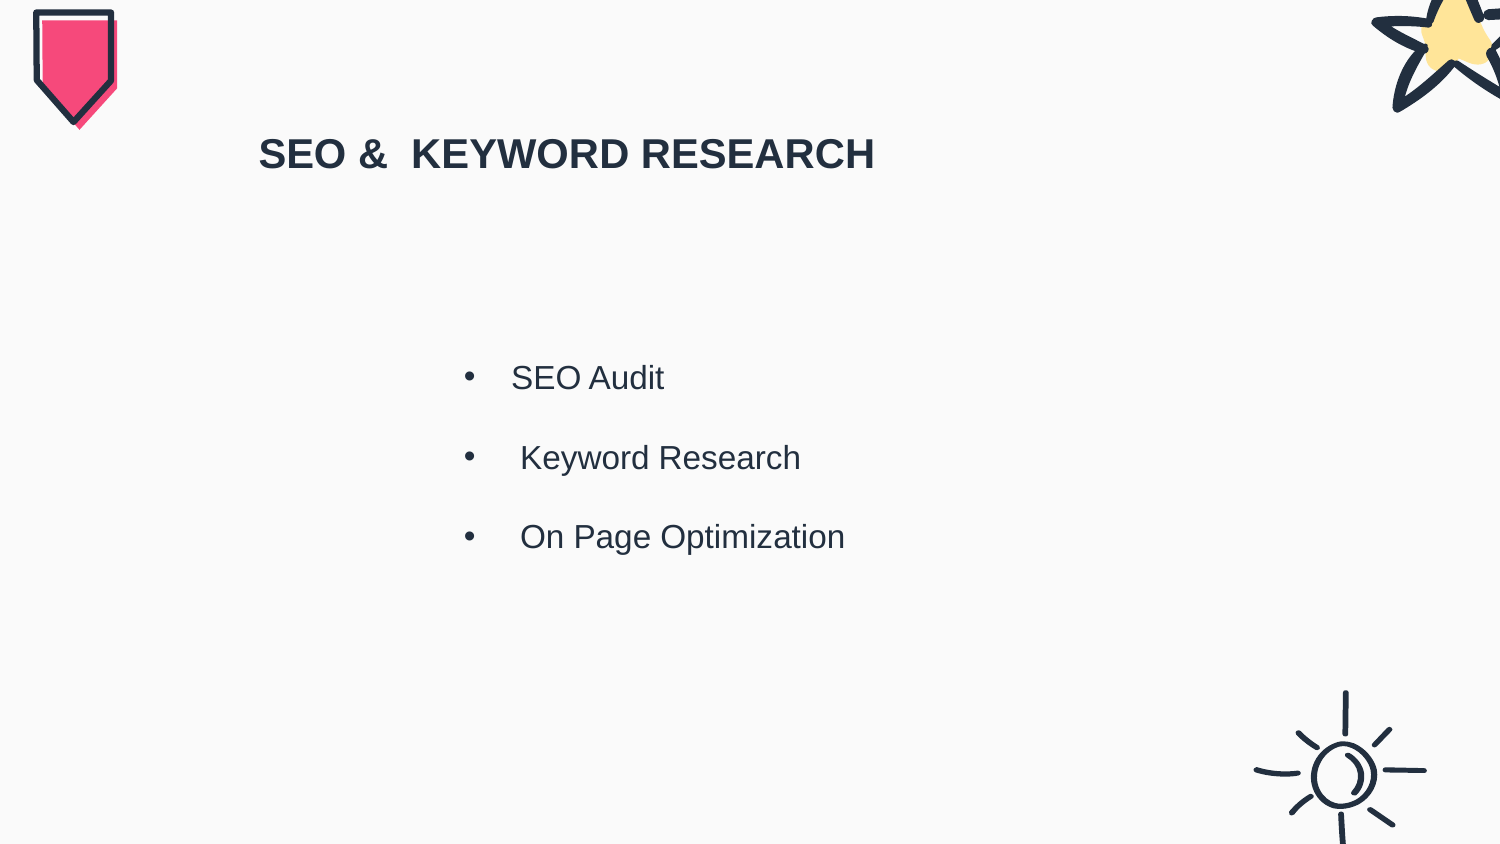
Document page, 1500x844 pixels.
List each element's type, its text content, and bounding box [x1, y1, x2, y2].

list SEO Audit Keyword Research On Page Optimization [430, 221, 1384, 756]
title SEO & KEYWORD RESEARCH [116, 112, 1140, 199]
